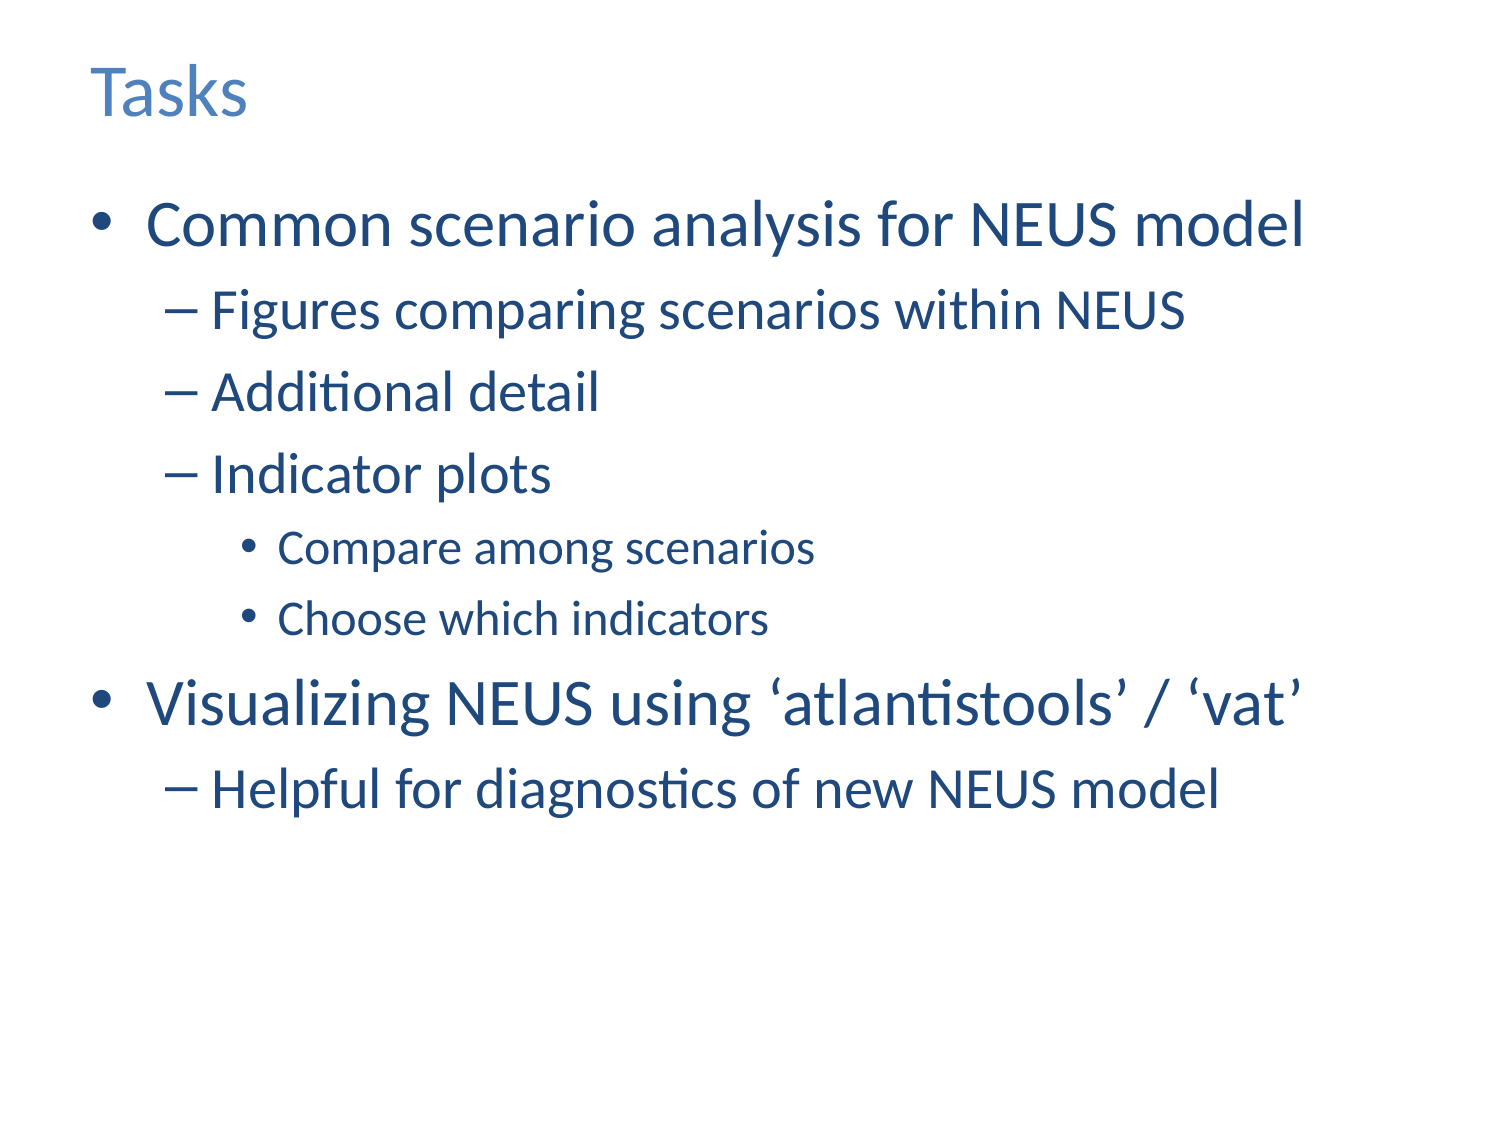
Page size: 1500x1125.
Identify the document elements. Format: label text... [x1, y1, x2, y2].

title Tasks [75, 30, 1425, 144]
list Common scenario analysis for NEUS model Figures comparing scenarios within NEUS Additional detail Indicator plots Compare among scenarios Choose which indicators Visualizing NEUS using ‘atlantistools’ / ‘vat’ Helpful for diagnostics of new NEUS model [75, 172, 1425, 1090]
